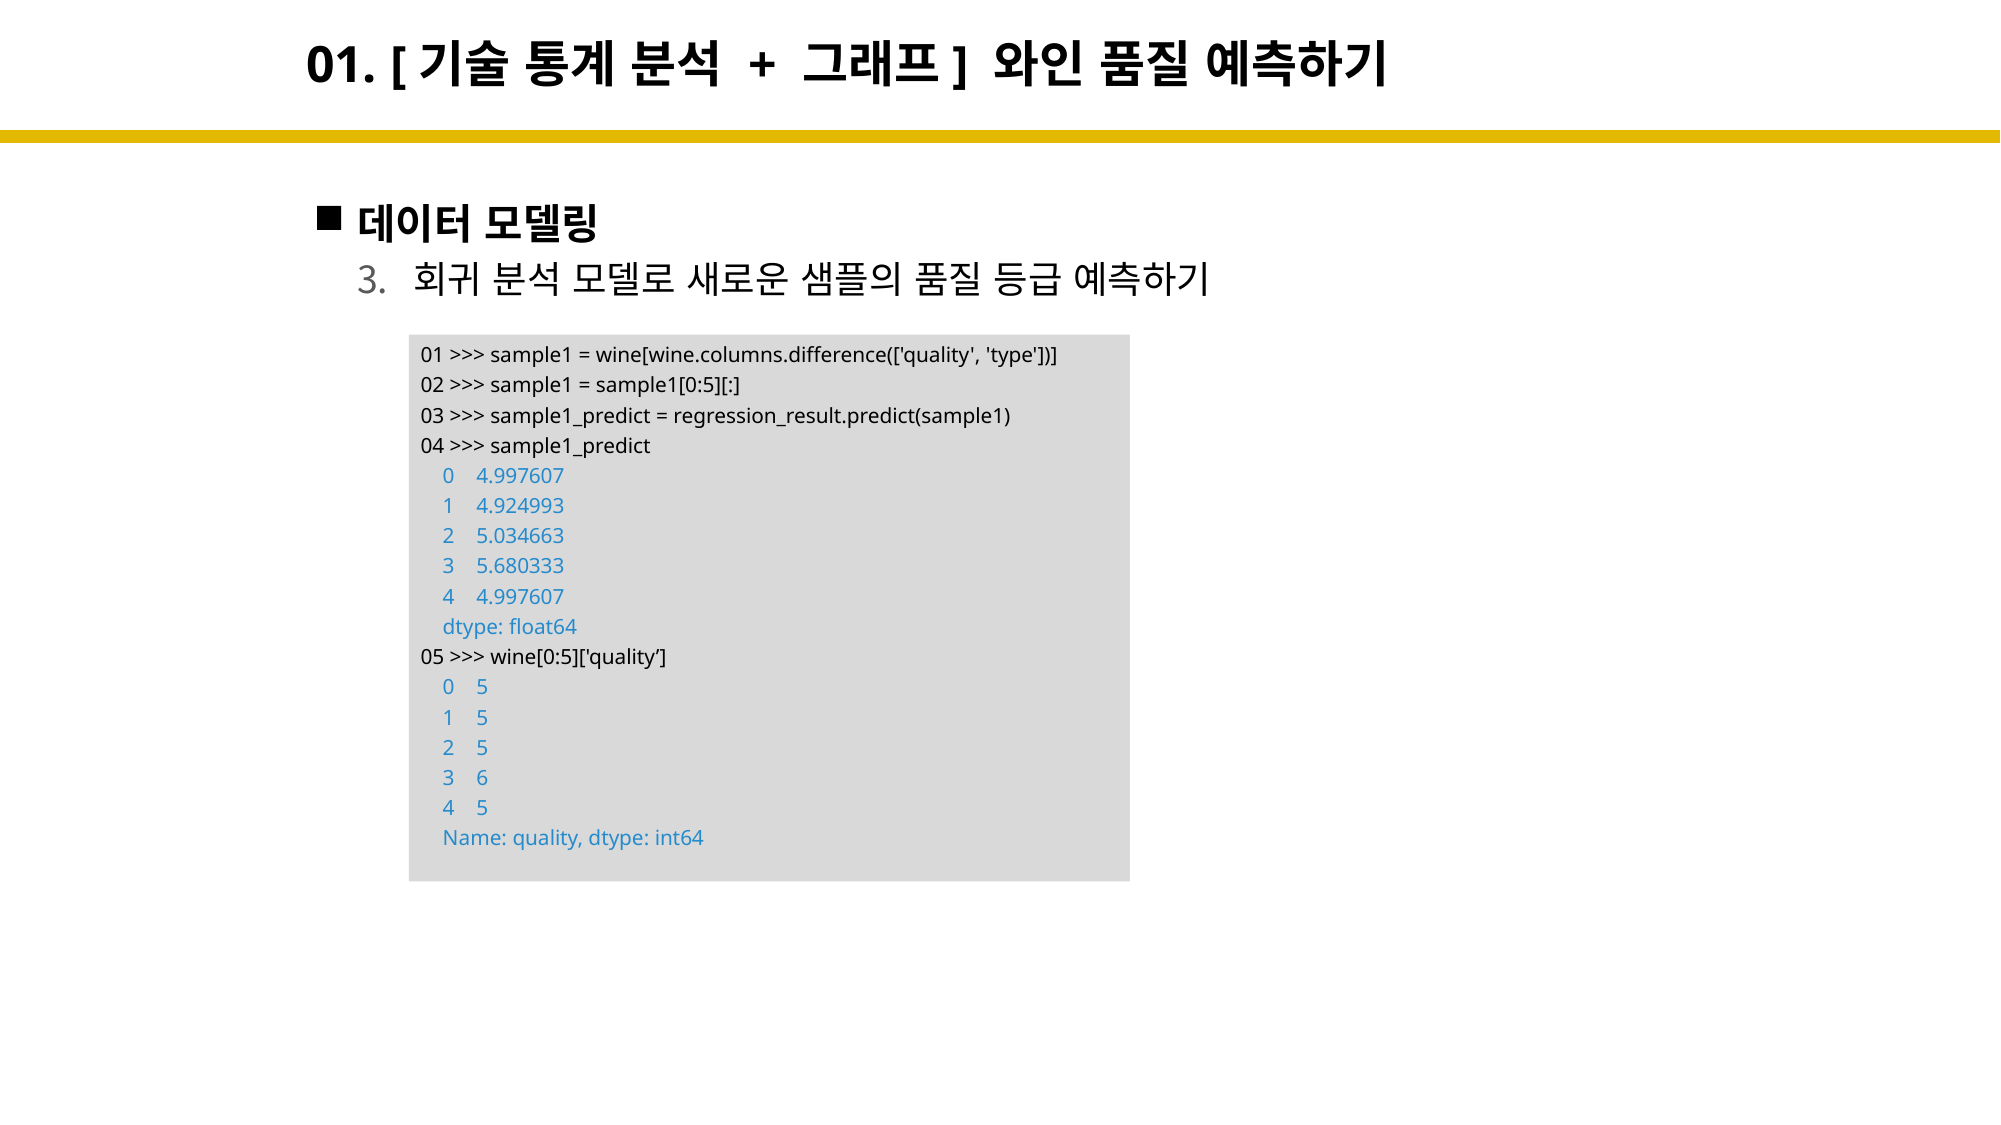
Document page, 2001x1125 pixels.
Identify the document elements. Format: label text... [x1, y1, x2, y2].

list 데이터 모델링 회귀 분석 모델로 새로운 샘플의 품질 등급 예측하기 [298, 165, 1709, 894]
title 01. [기술 통계 분석 + 그래프] 와인 품질 예측하기 [291, 17, 1532, 107]
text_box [361, 334, 1131, 882]
